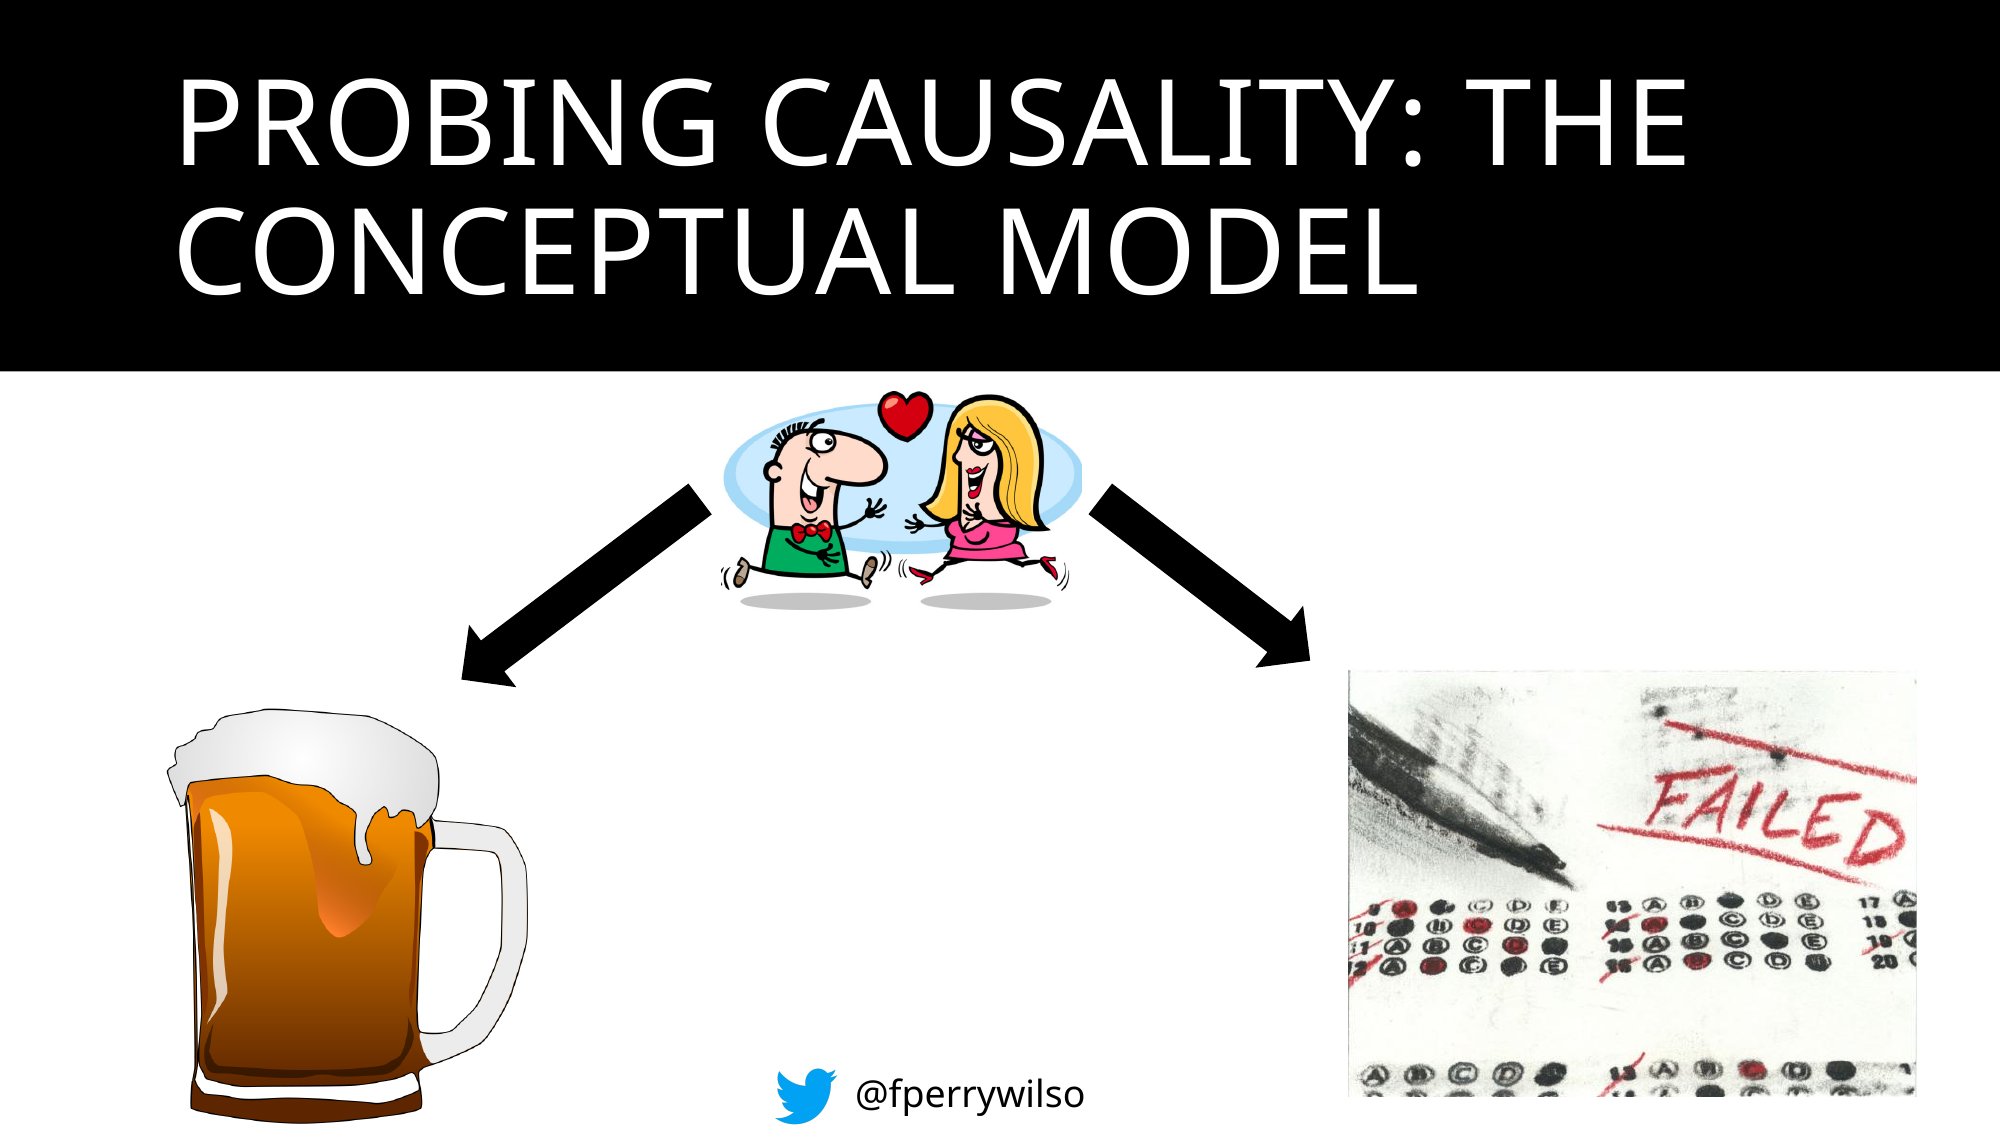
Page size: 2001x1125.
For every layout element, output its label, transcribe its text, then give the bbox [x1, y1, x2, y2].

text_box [760, 1062, 1109, 1125]
title Probing Causality: The Conceptual Model [157, 52, 1842, 332]
text_box [1088, 483, 1311, 668]
picture [157, 685, 556, 1125]
text_box [461, 483, 712, 685]
picture [721, 390, 1082, 610]
picture [1348, 669, 1917, 1097]
